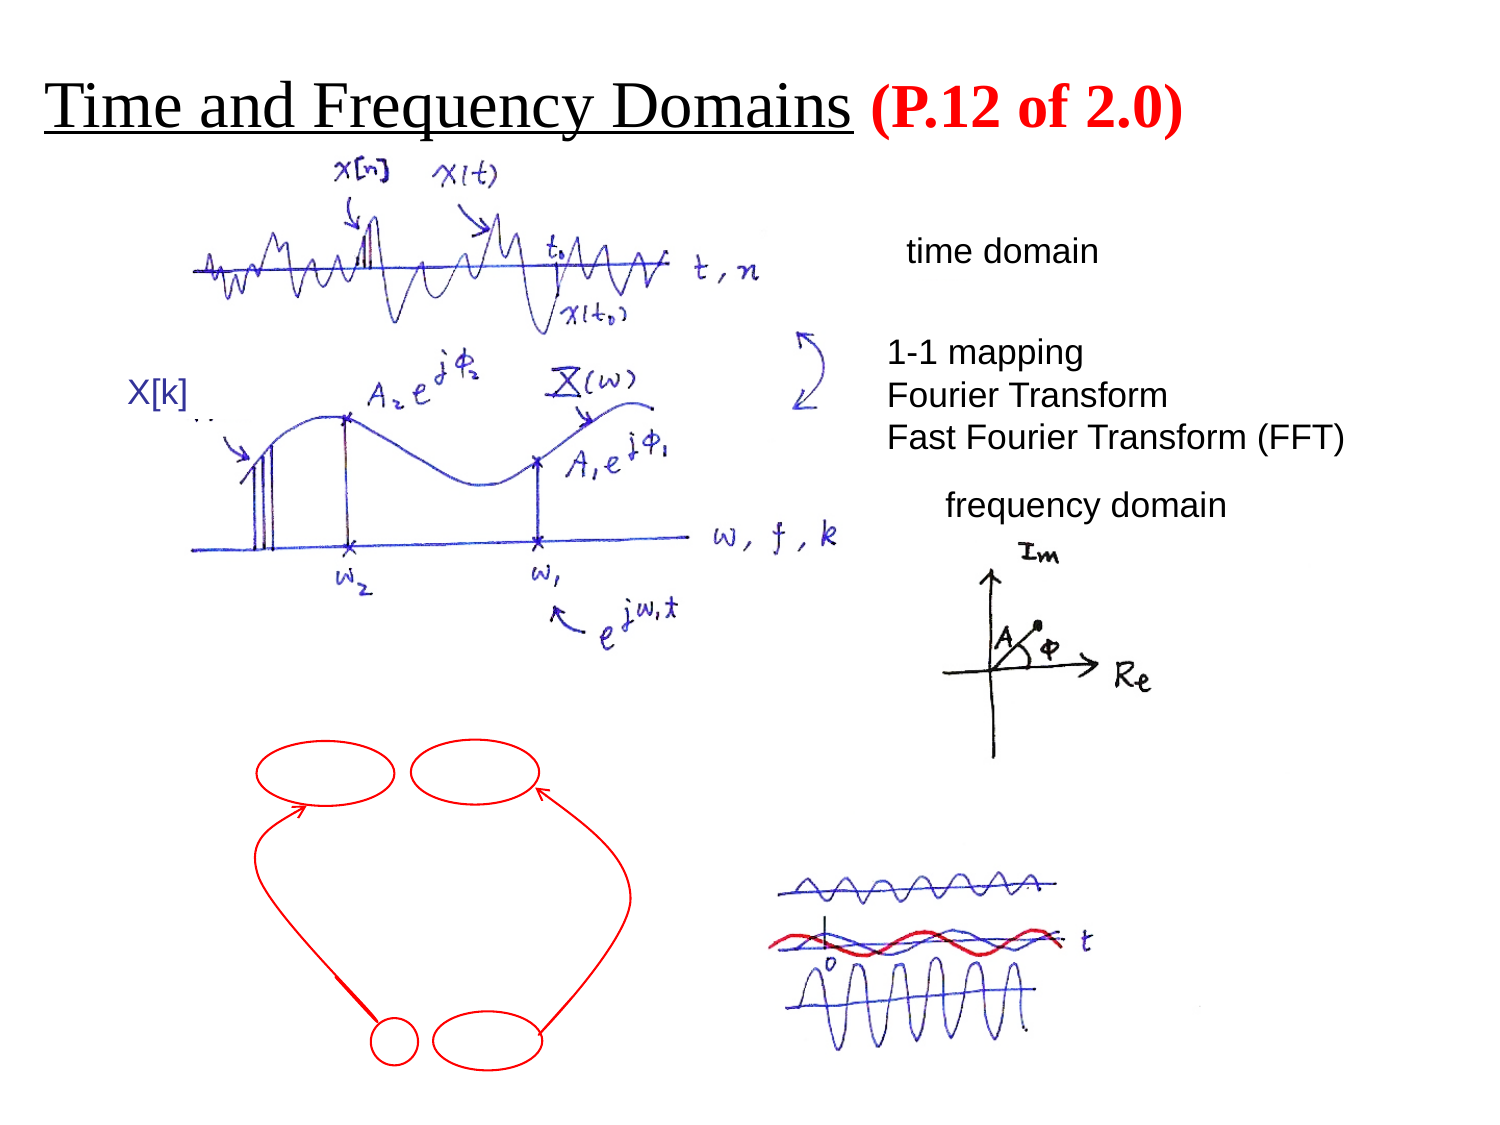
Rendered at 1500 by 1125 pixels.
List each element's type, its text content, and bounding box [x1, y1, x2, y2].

picture [170, 148, 1318, 1108]
text_box 1-1 mapping Fourier Transform Fast Fourier Transform (FFT) frequency domain [1323, 312, 1390, 541]
text_box Time and Frequency Domains (P.12 of 2.0) [29, 53, 1365, 148]
text_box X[k] [112, 361, 165, 419]
